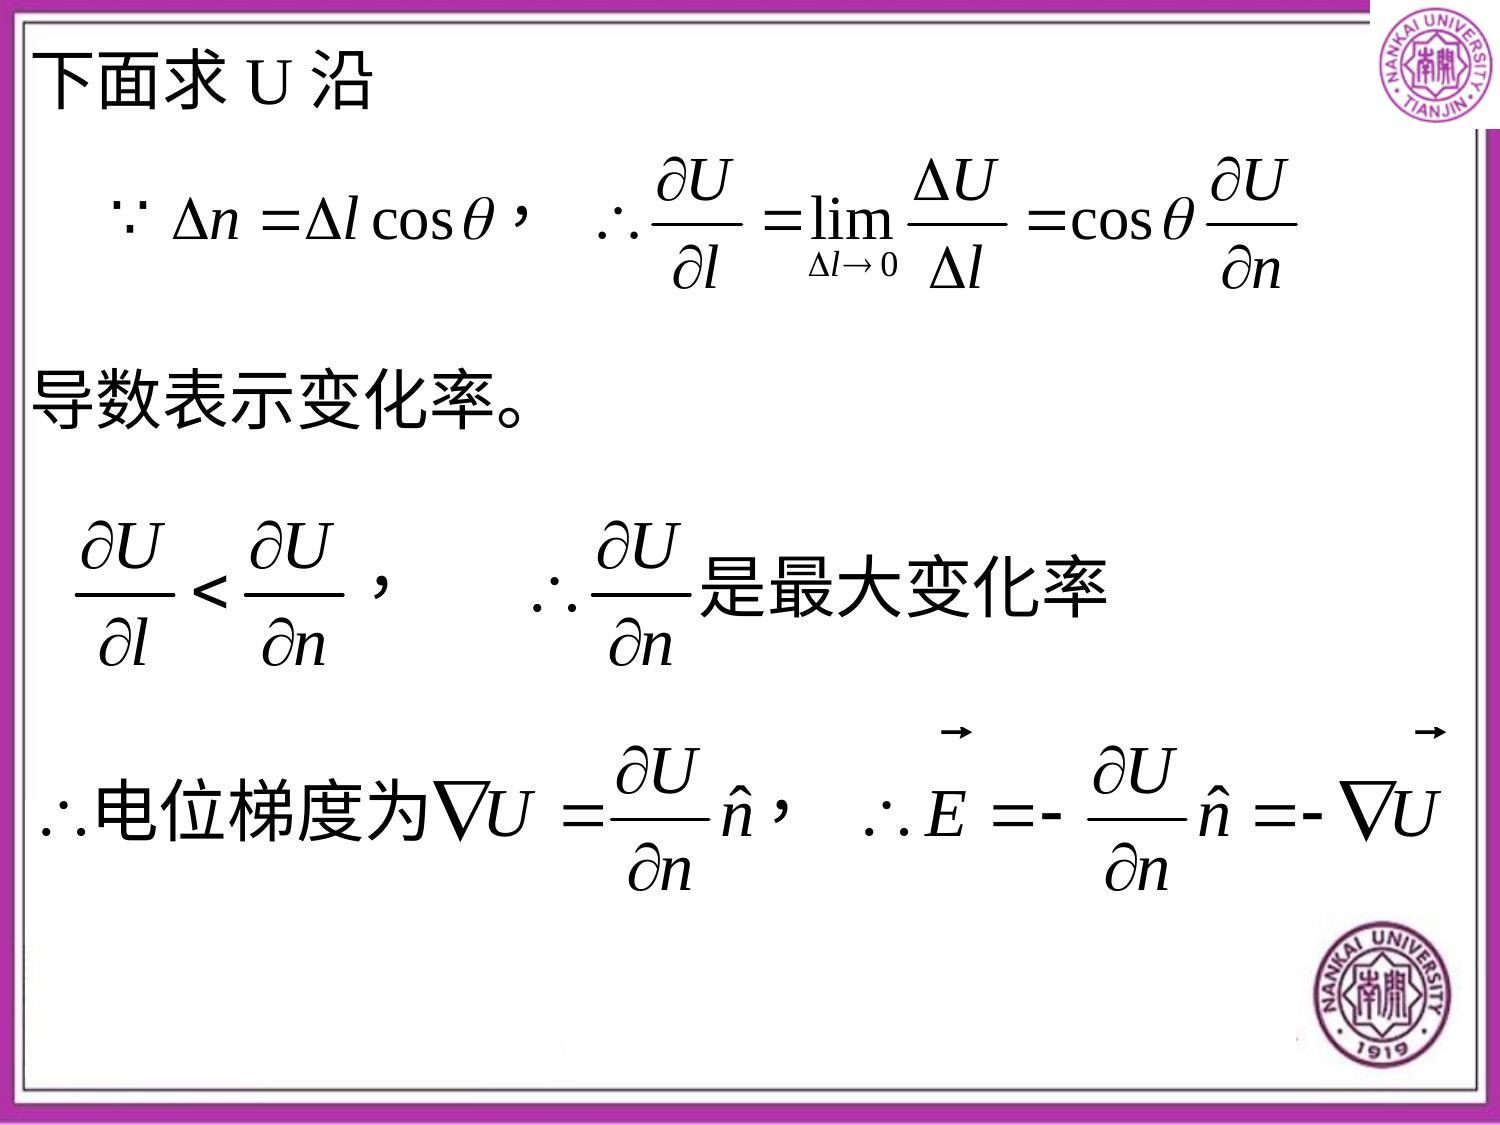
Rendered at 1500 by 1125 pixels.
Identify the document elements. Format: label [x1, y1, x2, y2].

text_box [34, 727, 1459, 906]
text_box [111, 140, 1309, 303]
picture [0, 0, 1500, 1125]
text_box [64, 503, 1122, 681]
